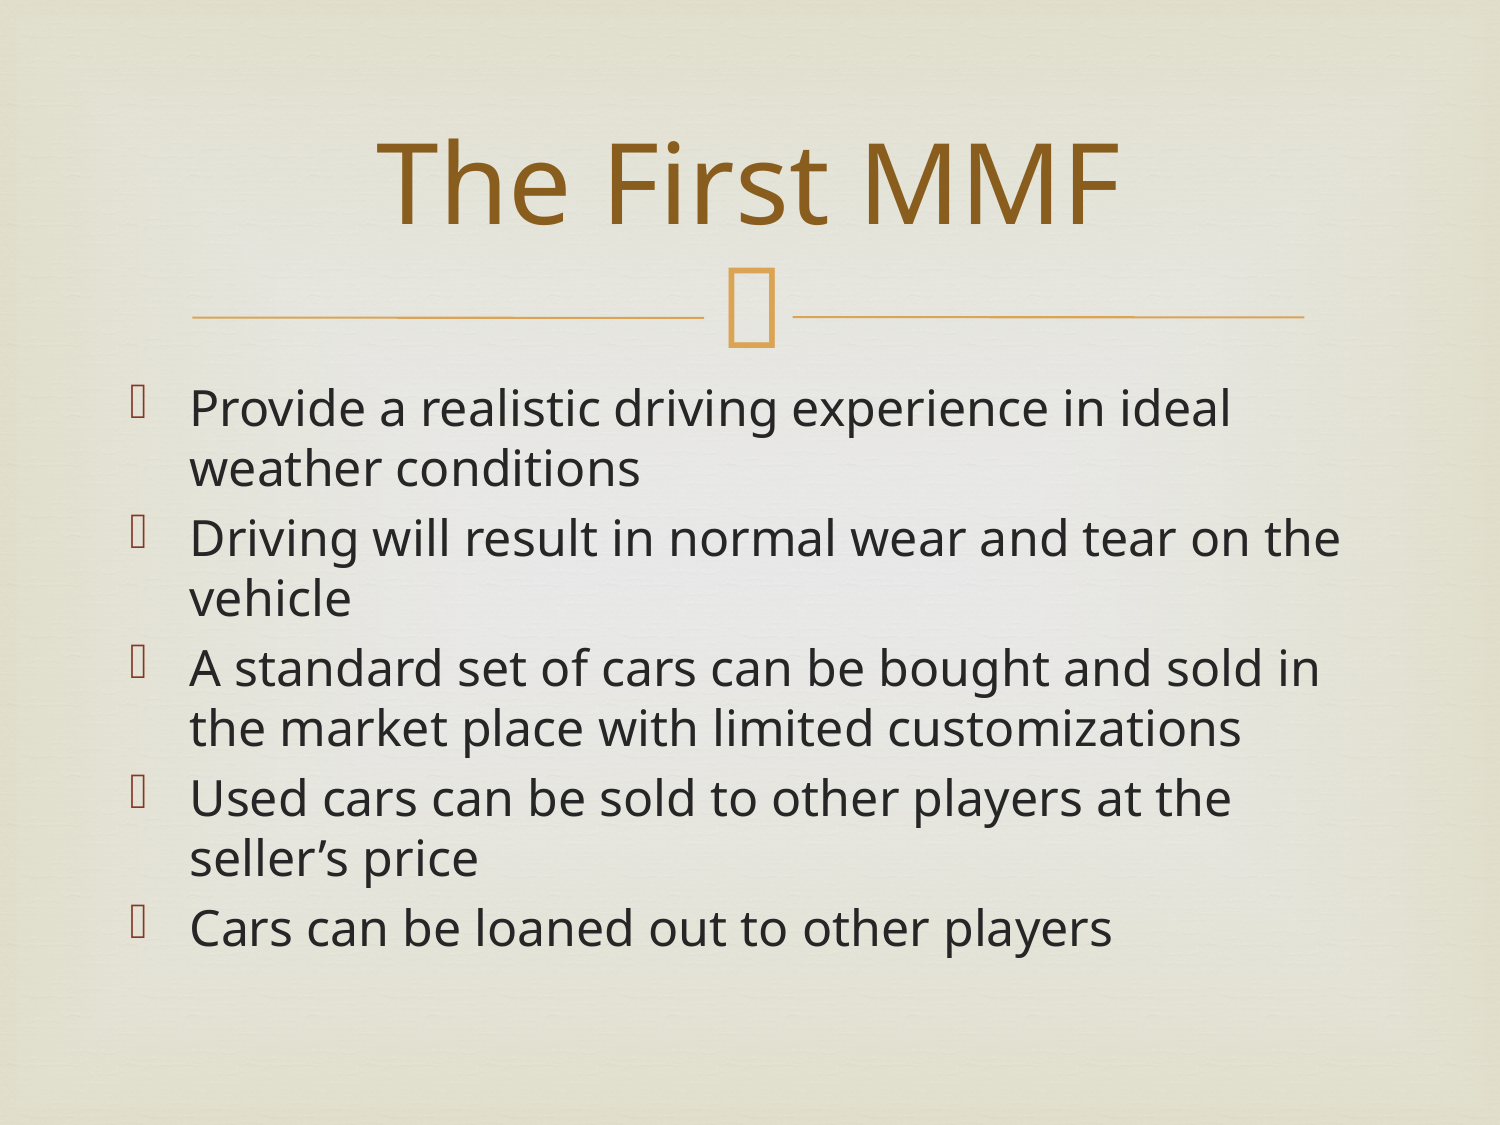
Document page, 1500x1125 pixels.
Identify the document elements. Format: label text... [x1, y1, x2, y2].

title The First MMF [112, 93, 1386, 267]
list Provide a realistic driving experience in ideal weather conditions Driving will result in normal wear and tear on the vehicle A standard set of cars can be bought and sold in the market place with limited customizations Used cars can be sold to other players at the seller’s price Cars can be loaned out to other players [114, 368, 1386, 1005]
